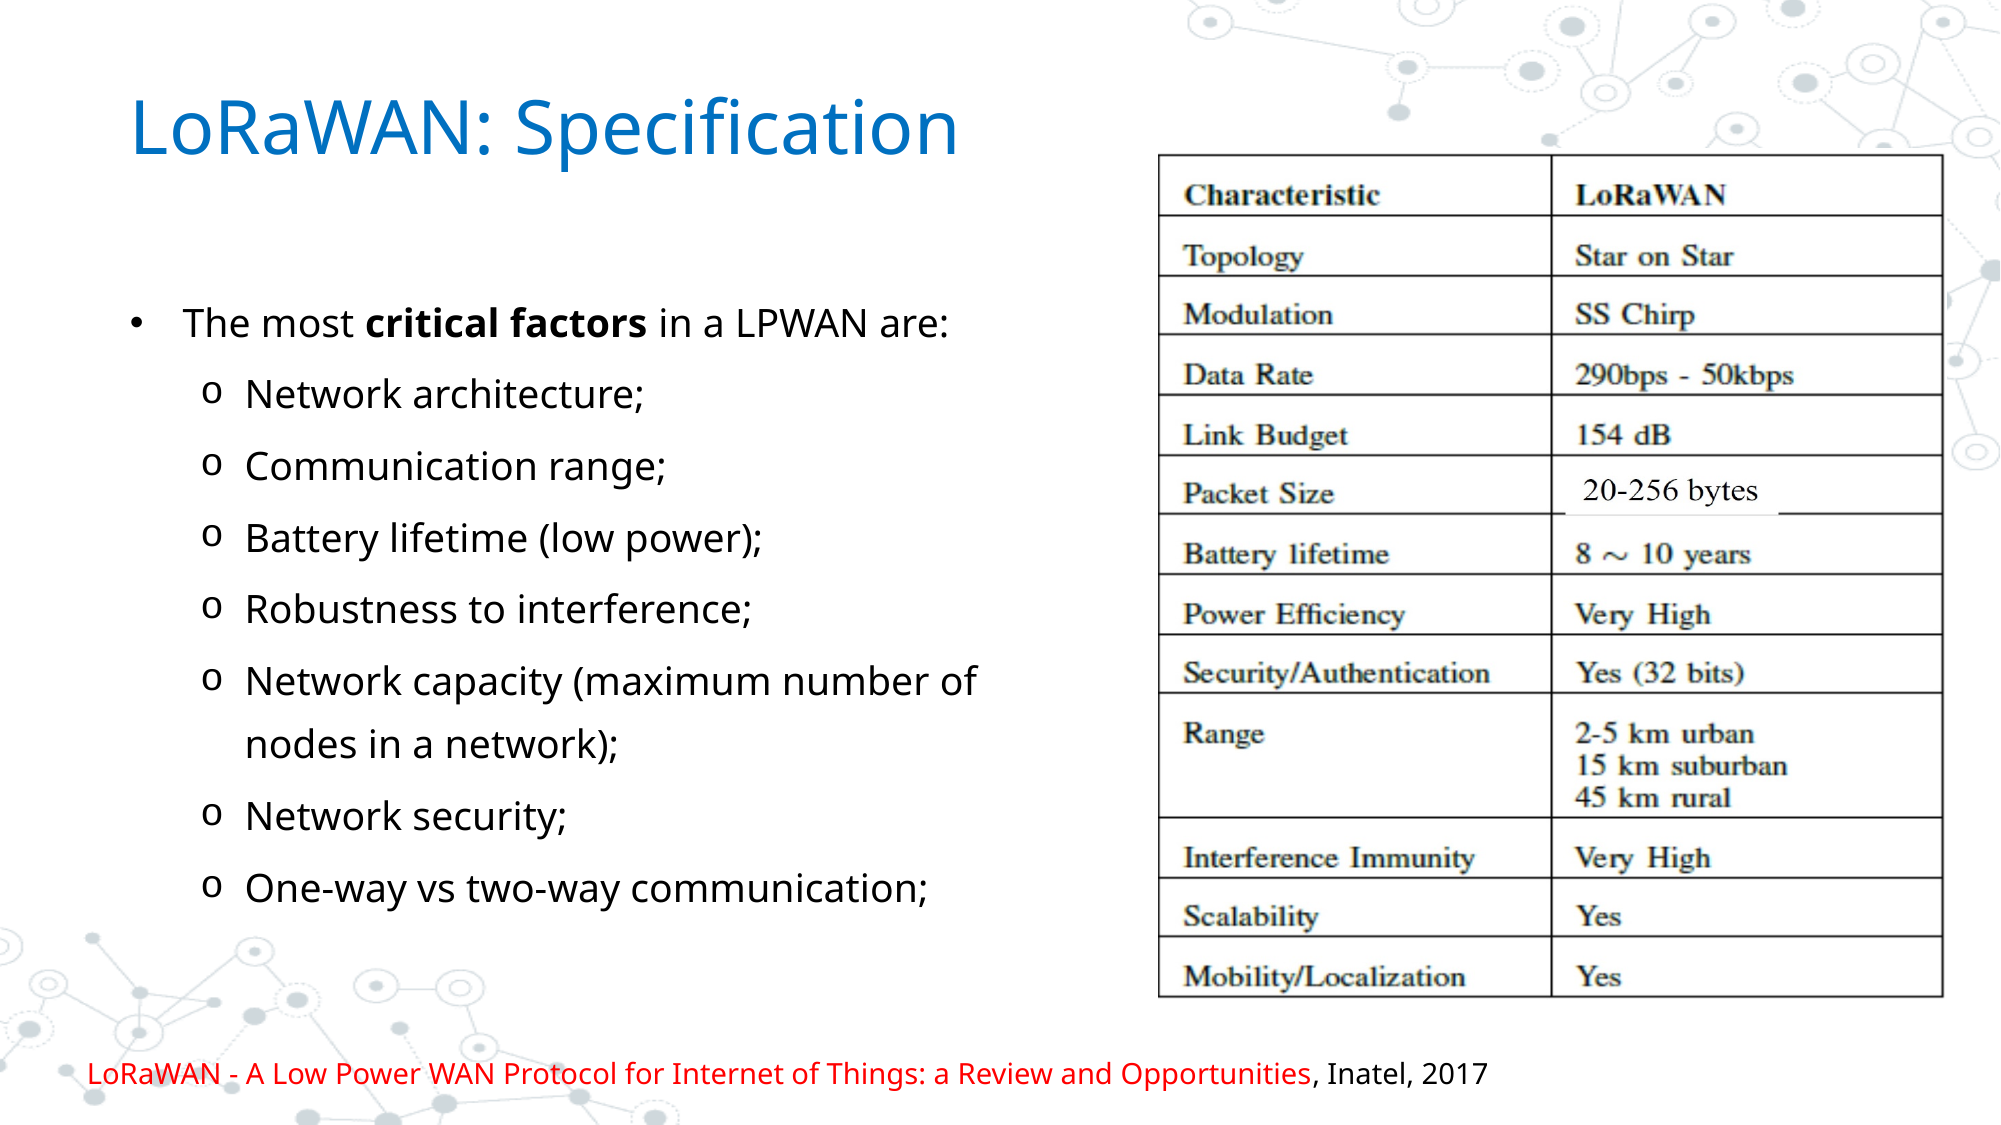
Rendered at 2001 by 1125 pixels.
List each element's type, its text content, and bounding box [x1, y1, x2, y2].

list The most critical factors in a LPWAN are: Network architecture; Communication range; Battery lifetime (low power); Robustness to interference; Network capacity (maximum number of nodes in a network); Network security; One-way vs two-way communication; [114, 273, 1078, 1001]
picture [0, 0, 2001, 1125]
title LoRaWAN: Specification [114, 61, 1886, 187]
text_box LoRaWAN - A Low Power WAN Protocol for Internet of Things: a Review and Opportunities, Inatel, 2017 [79, 1047, 1930, 1098]
